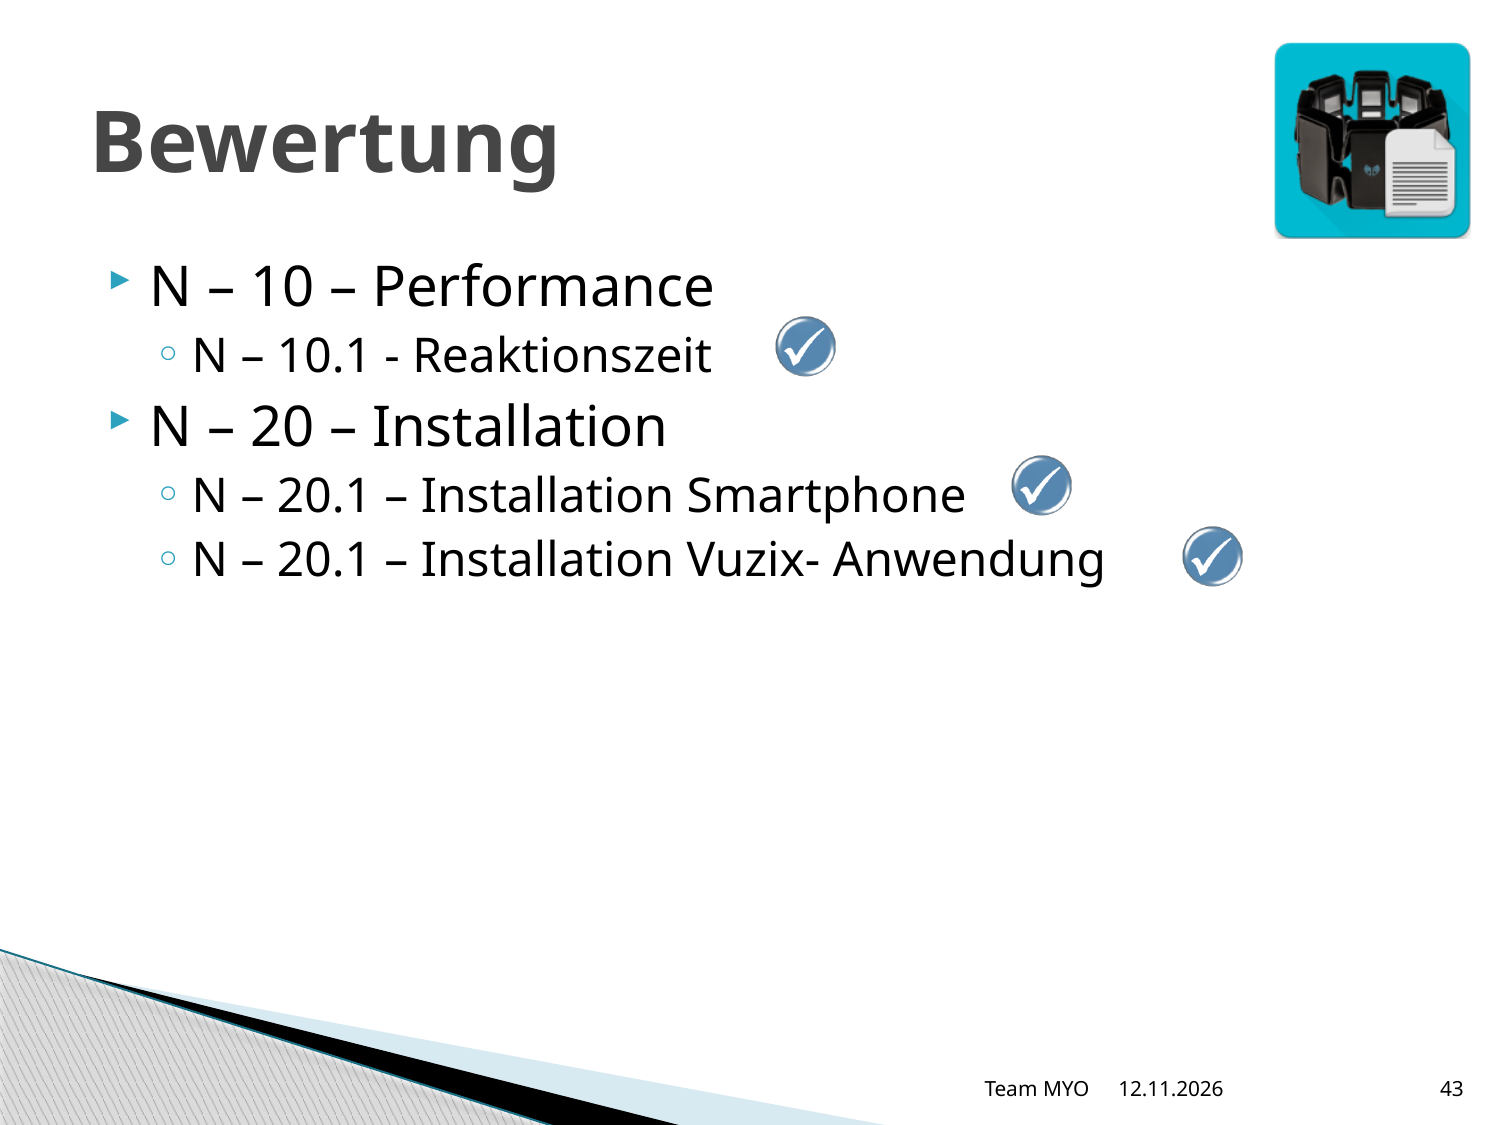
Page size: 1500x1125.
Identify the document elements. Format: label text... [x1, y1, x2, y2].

title Bewertung [75, 45, 1271, 233]
slide_number 43 [1418, 1051, 1479, 1112]
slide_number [1105, 1051, 1418, 1112]
picture [773, 314, 840, 377]
picture [1273, 42, 1471, 240]
picture [1180, 524, 1247, 587]
list N – 10 – Performance N – 10.1 - Reaktionszeit N – 20 – Installation N – 20.1 – Installation Smartphone N – 20.1 – Installation Vuzix- Anwendung [75, 243, 1425, 986]
footer Team MYO [718, 1051, 1105, 1112]
picture [1009, 453, 1076, 516]
